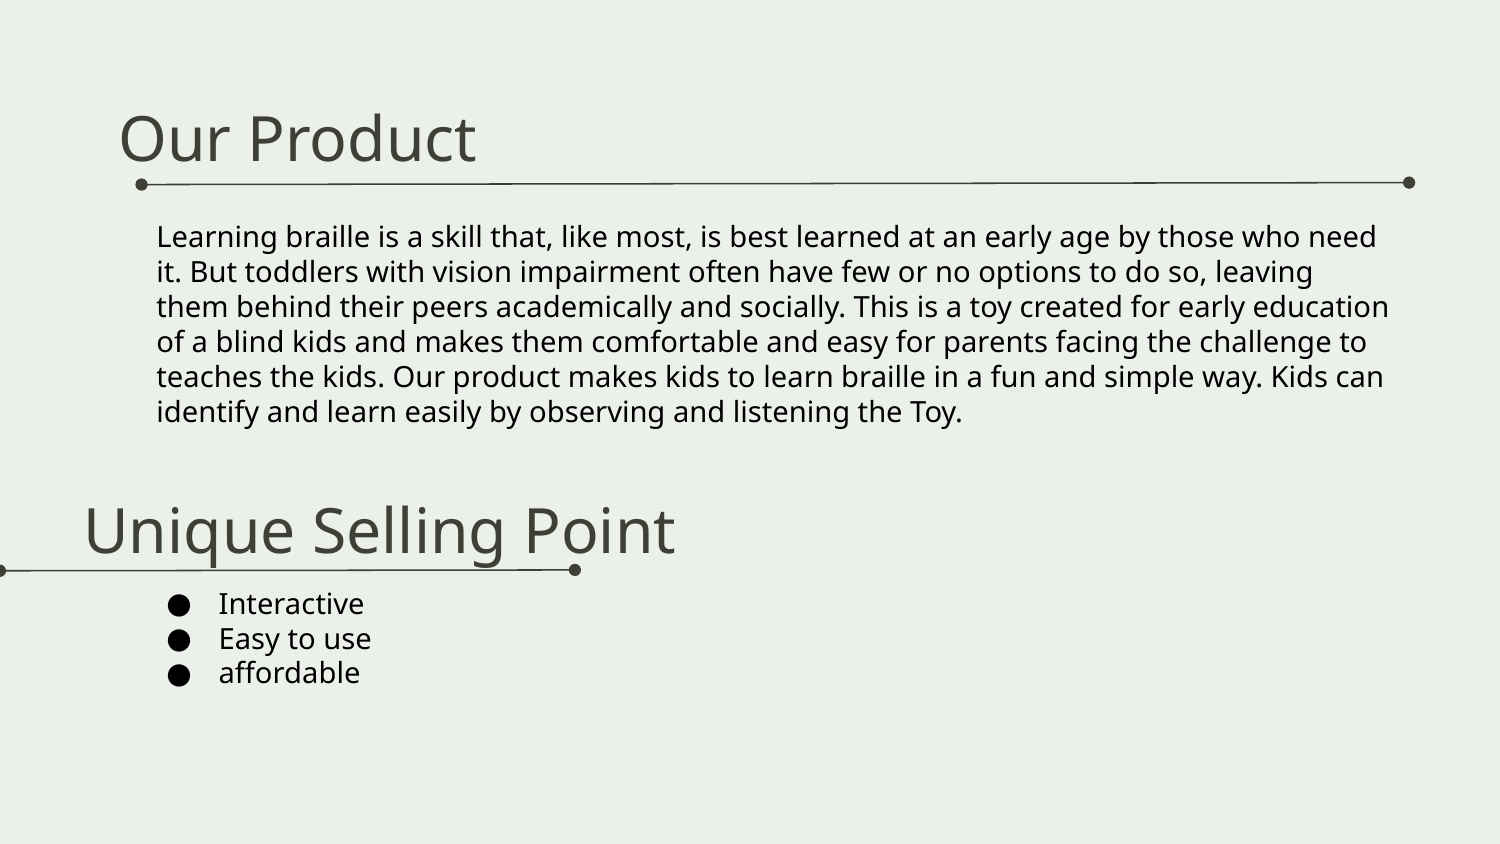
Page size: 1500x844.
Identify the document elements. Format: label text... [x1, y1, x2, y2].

title Unique Selling Point [68, 475, 1388, 626]
text_box Learning braille is a skill that, like most, is best learned at an early age by those who need it. But toddlers with vision impairment often have few or no options to do so, leaving them behind their peers academically and socially. This is a toy created for early education of a blind kids and makes them comfortable and easy for parents facing the challenge to teaches the kids. Our product makes kids to learn braille in a fun and simple way. Kids can identify and learn easily by observing and listening the Toy. [141, 203, 1409, 479]
text_box Interactive Easy to use affordable [128, 569, 703, 775]
title Our Product [103, 84, 1423, 235]
